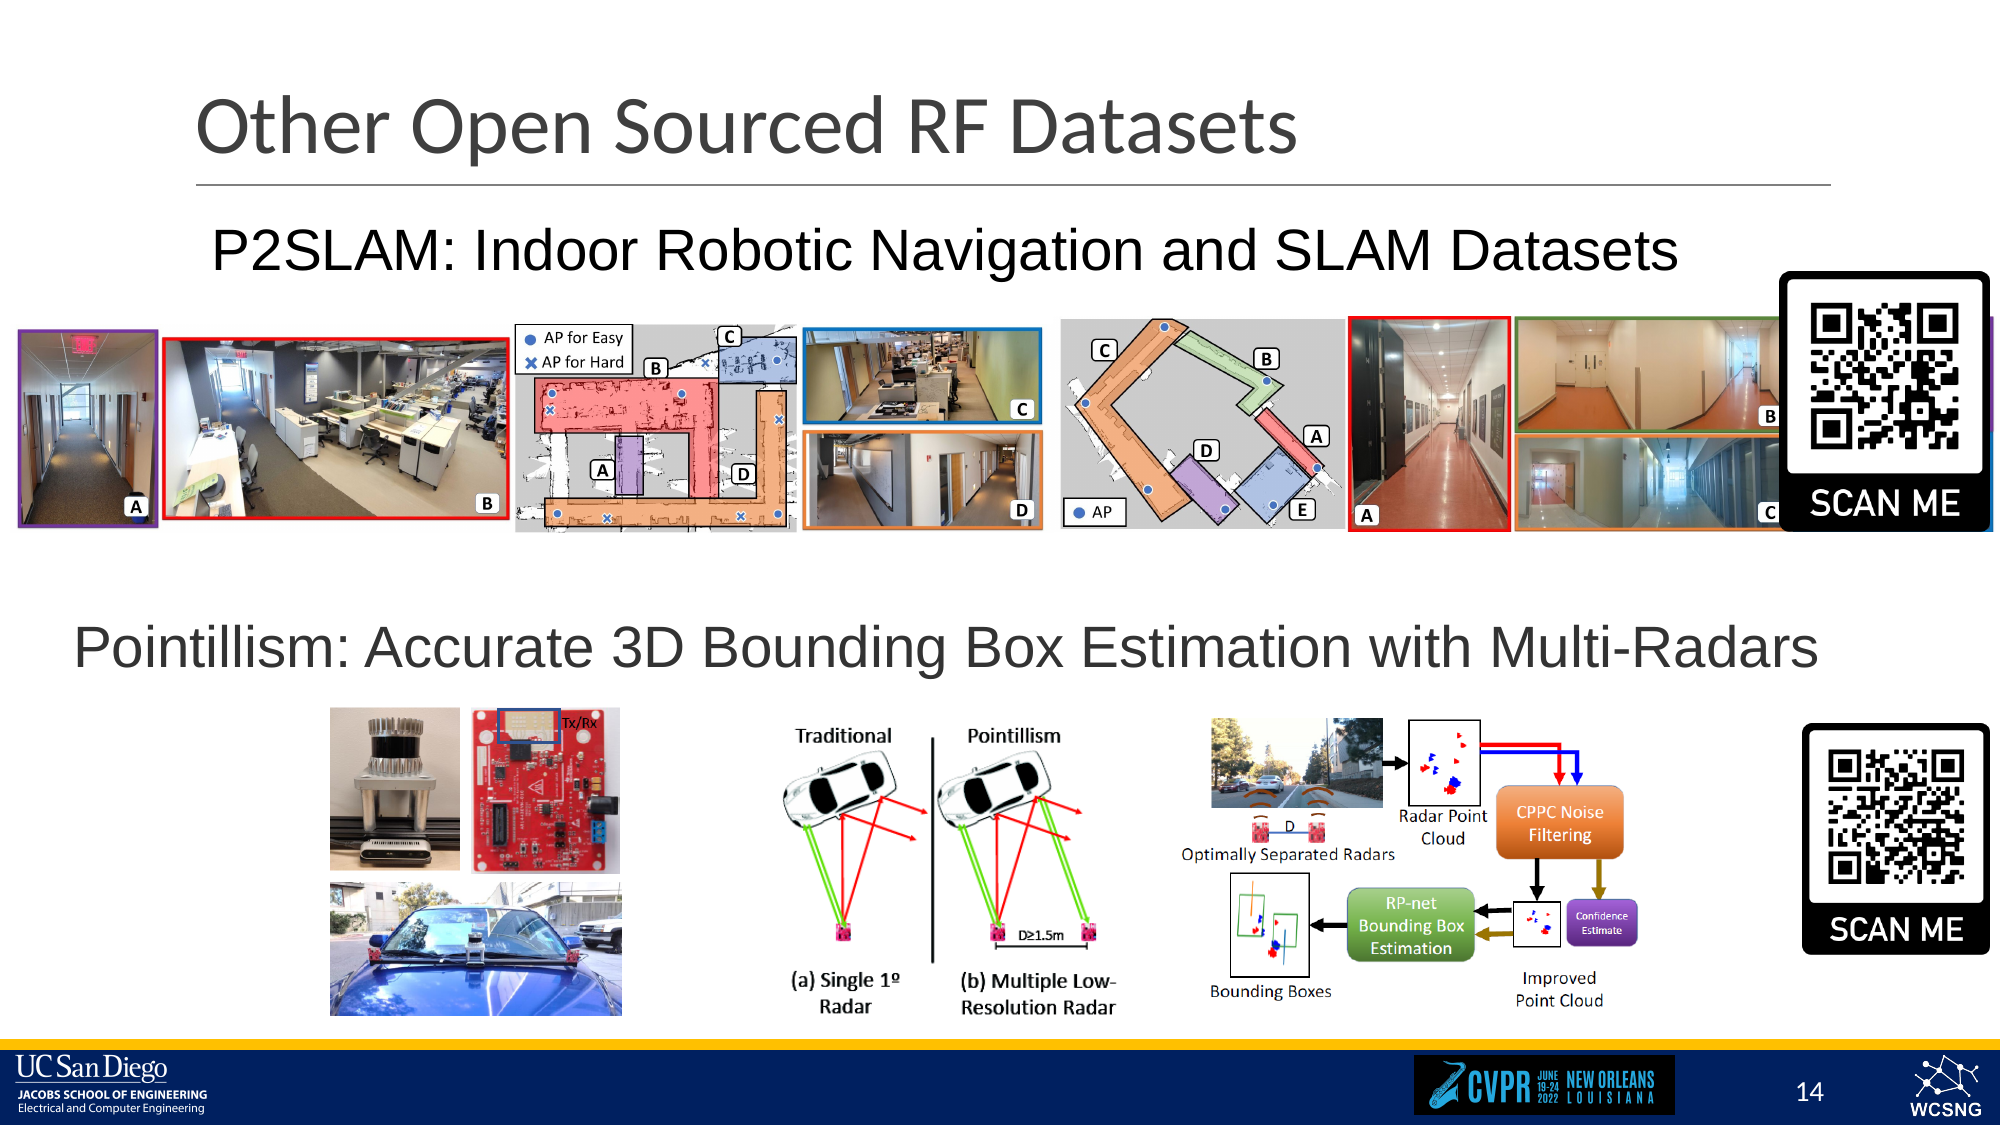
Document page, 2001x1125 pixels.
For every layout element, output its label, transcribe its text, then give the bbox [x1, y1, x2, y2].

picture [763, 713, 1130, 1024]
picture [1414, 1055, 1675, 1115]
title Other Open Sourced RF Datasets [180, 47, 1830, 179]
picture [1910, 1054, 1984, 1121]
picture [319, 704, 631, 1024]
text_box P2SLAM: Indoor Robotic Navigation and SLAM Datasets [179, 204, 1714, 290]
picture [15, 1054, 207, 1115]
text_box Pointillism: Accurate 3D Bounding Box Estimation with Multi-Radars [58, 601, 1866, 687]
picture [1802, 722, 1990, 956]
picture [1168, 704, 1648, 1025]
slide_number 14 [1624, 1059, 1840, 1120]
picture [10, 271, 2000, 534]
